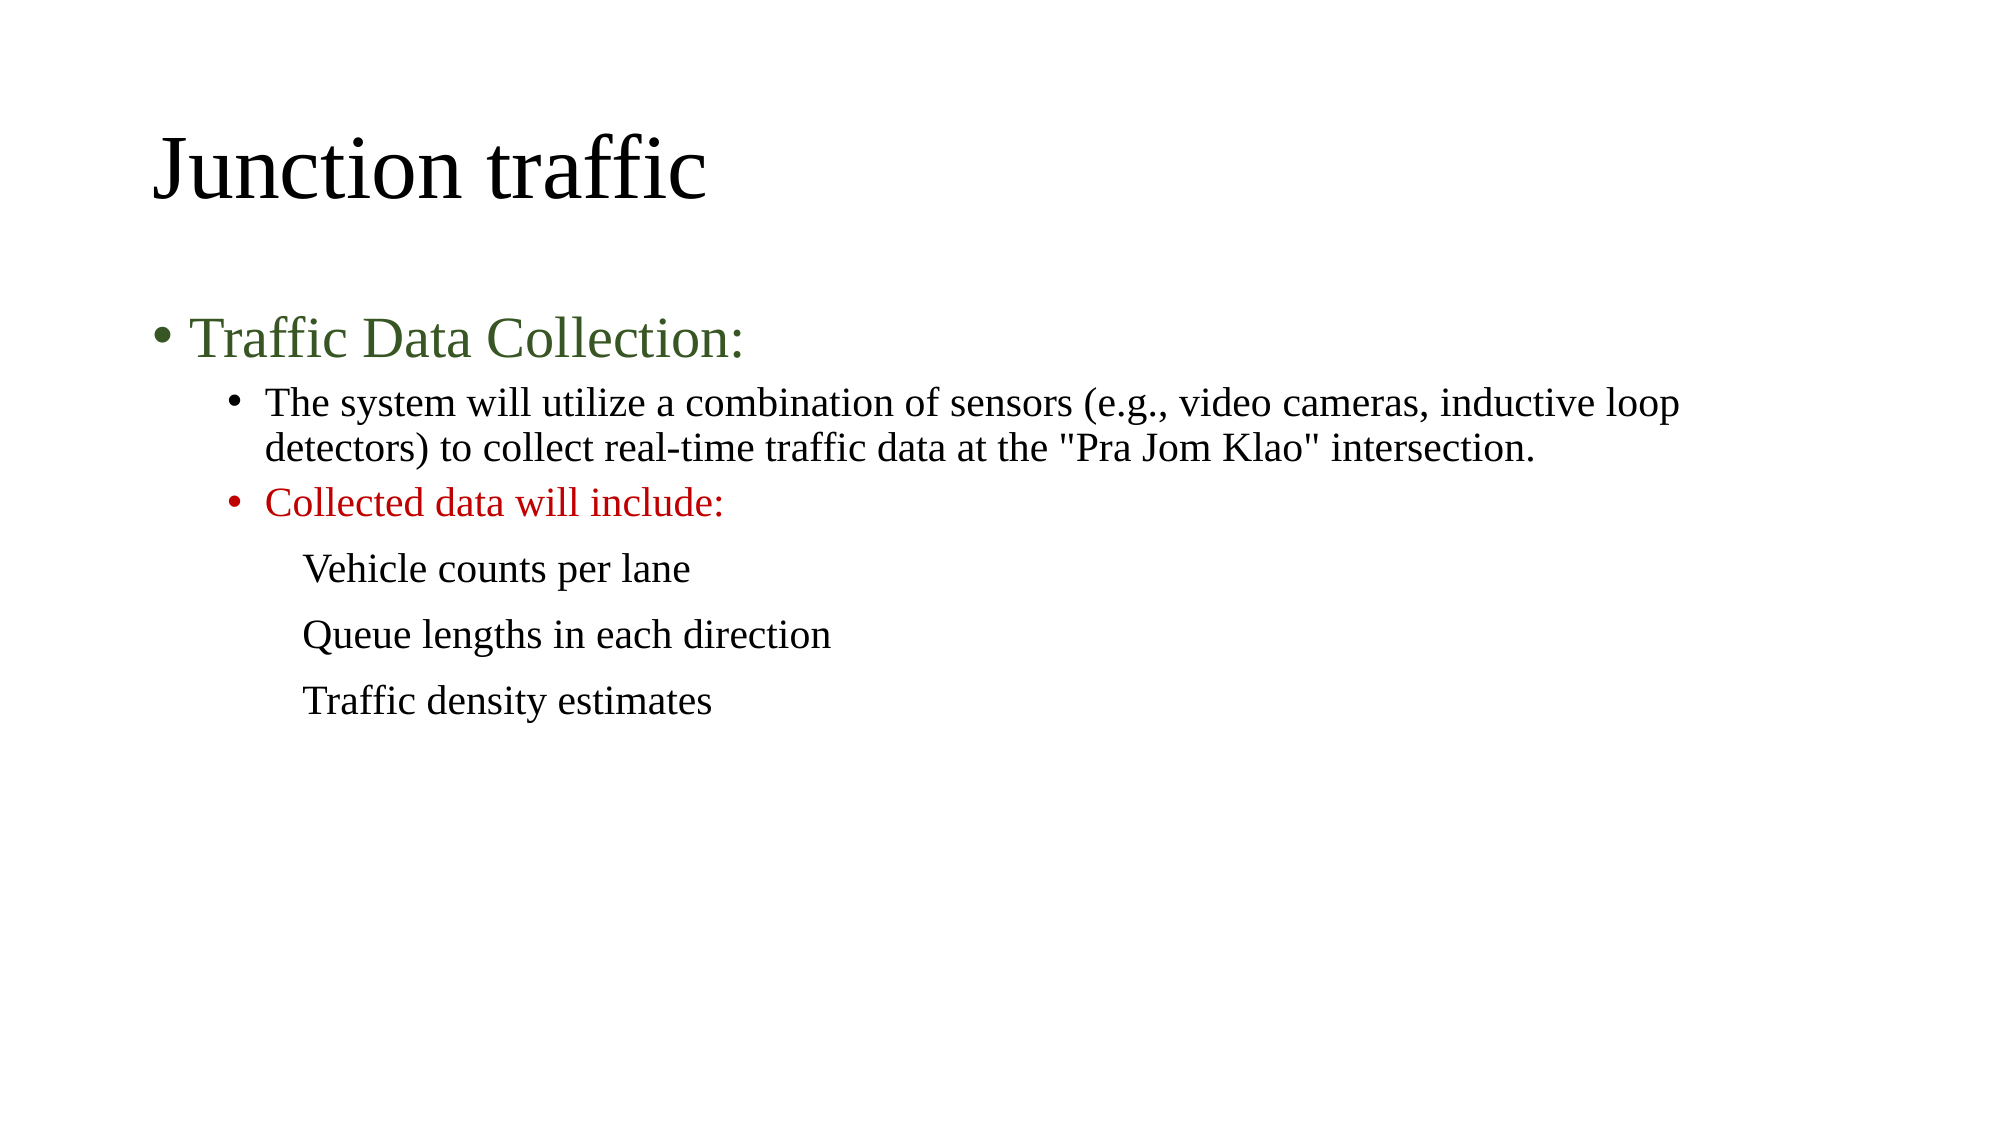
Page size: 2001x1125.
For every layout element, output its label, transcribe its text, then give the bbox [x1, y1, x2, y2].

list Traffic Data Collection: The system will utilize a combination of sensors (e.g., video cameras, inductive loop detectors) to collect real-time traffic data at the "Pra Jom Klao" intersection. Collected data will include: Vehicle counts per lane Queue lengths in each direction Traffic density estimates [137, 299, 1863, 1014]
title Junction traffic [137, 59, 1863, 278]
